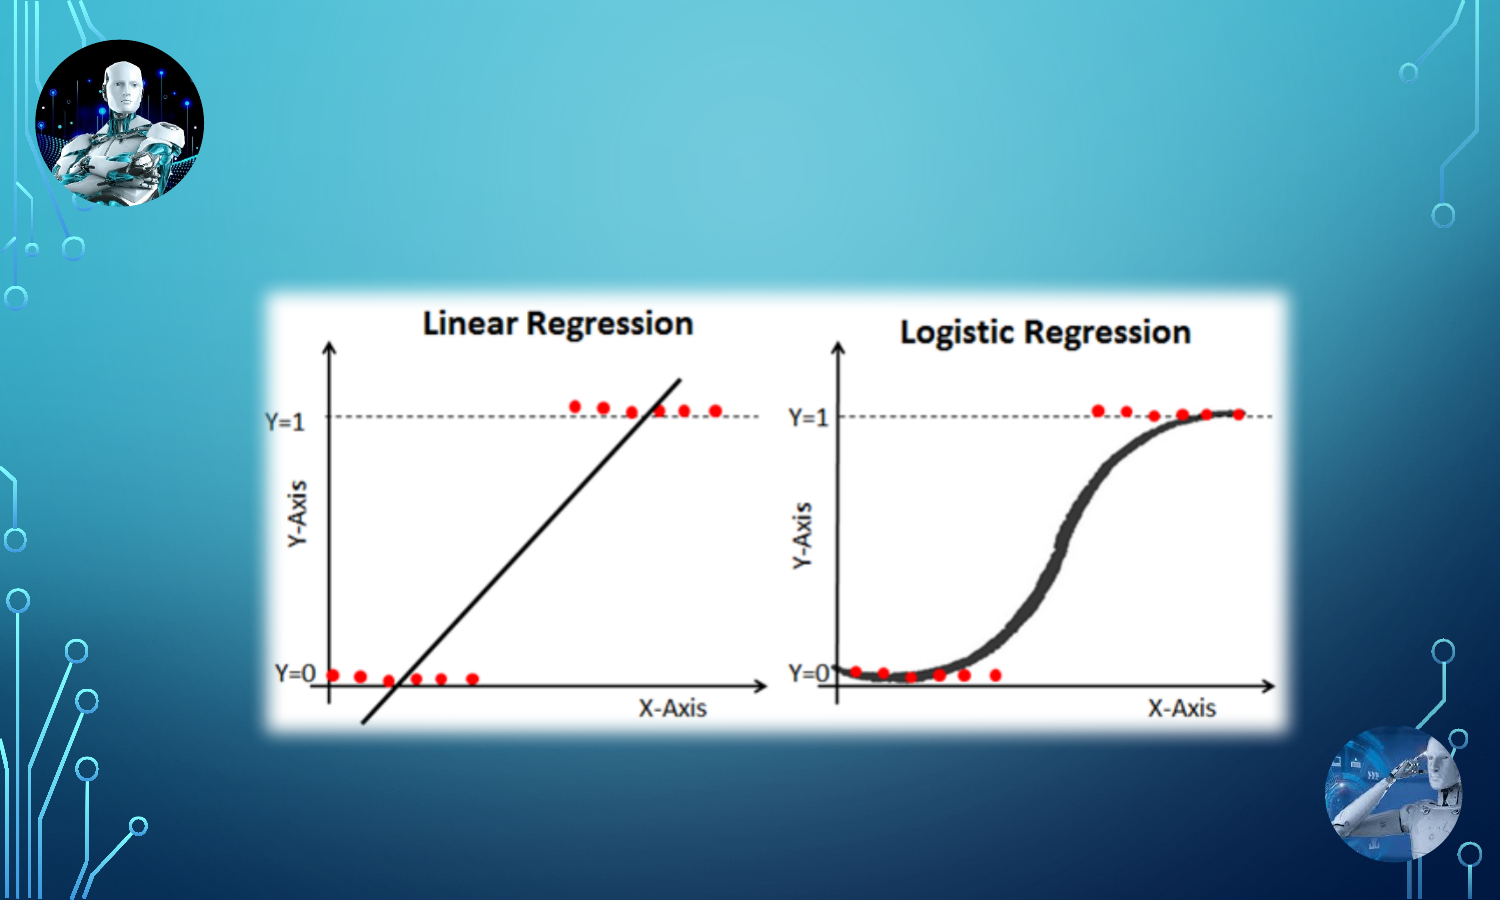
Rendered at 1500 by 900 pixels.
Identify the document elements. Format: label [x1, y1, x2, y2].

picture [249, 275, 1304, 750]
text_box [12, 38, 476, 401]
text_box [1187, 512, 1463, 863]
